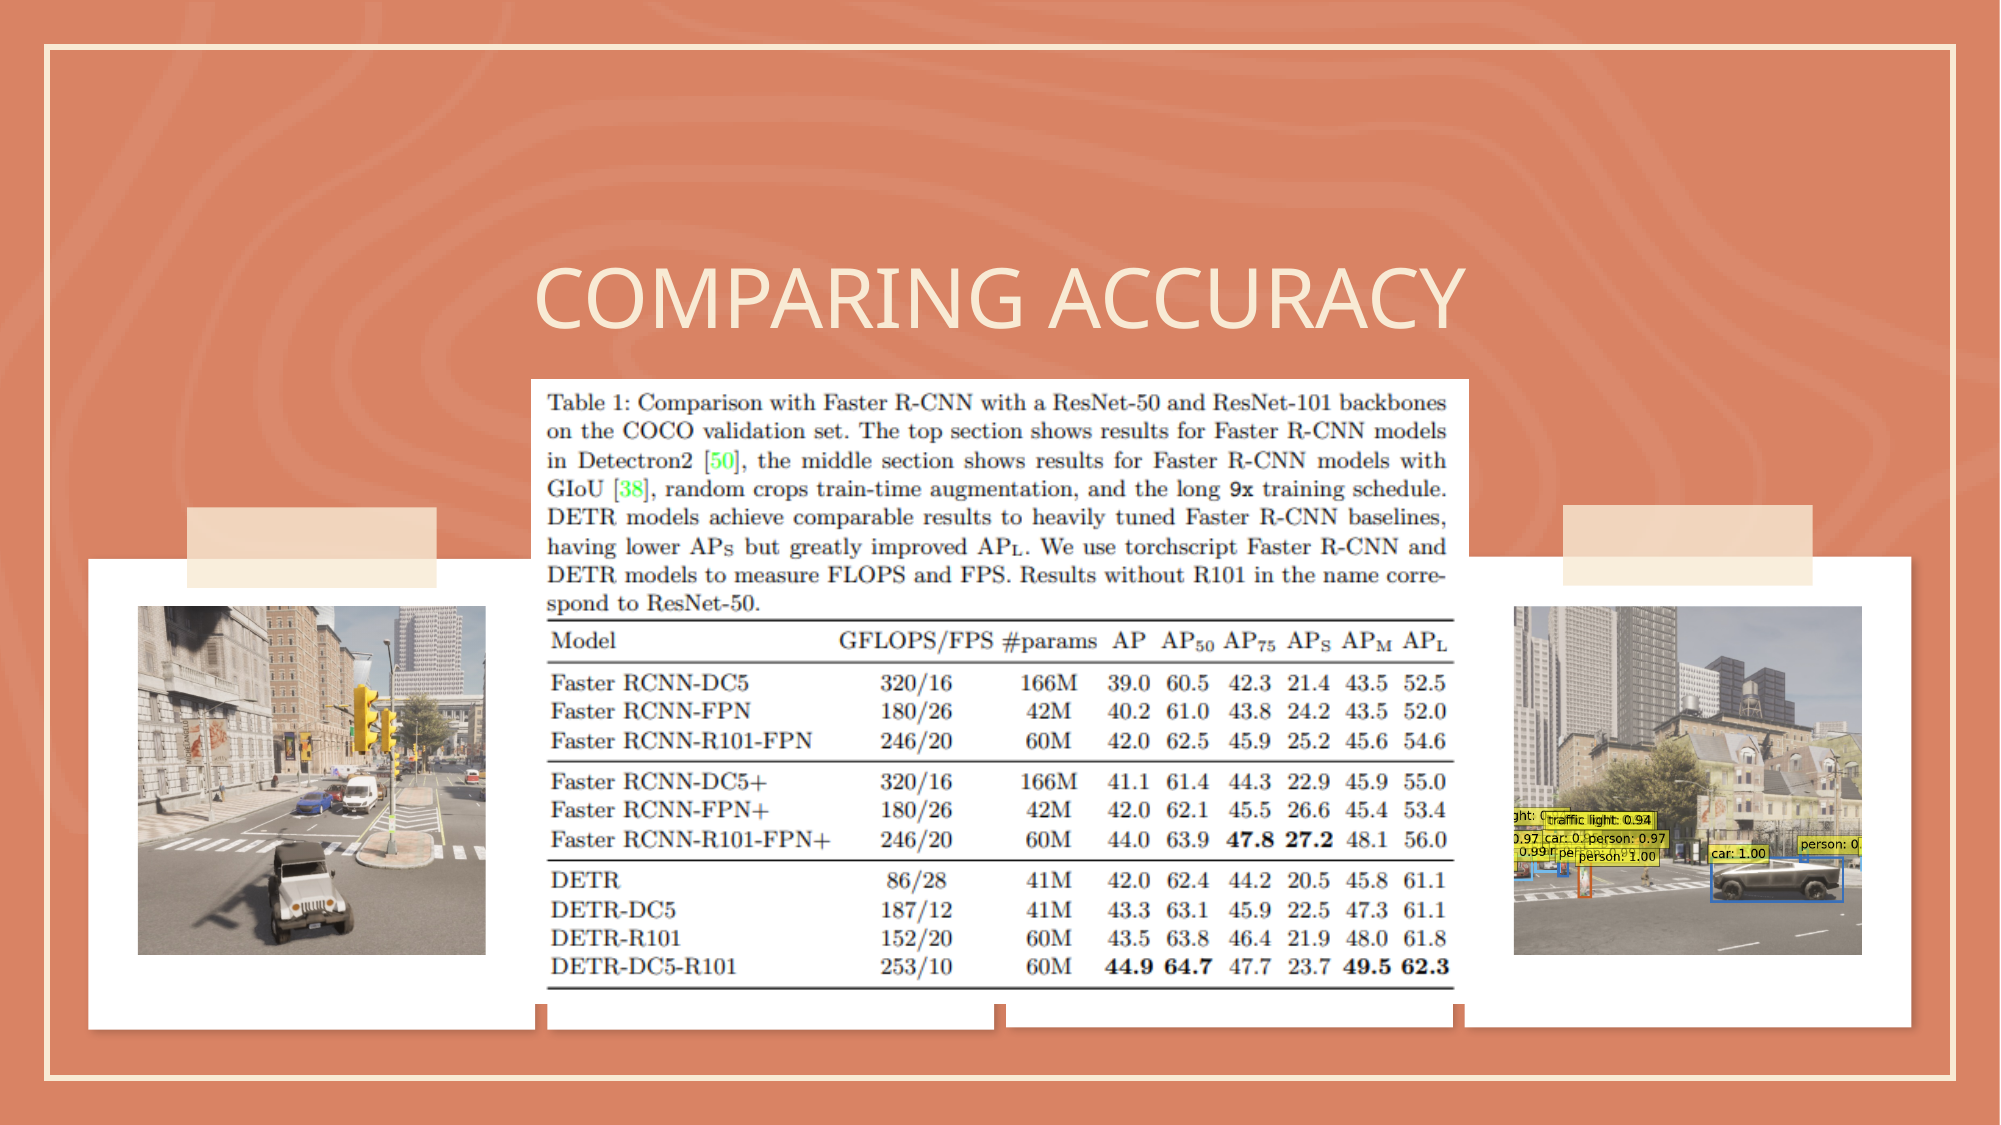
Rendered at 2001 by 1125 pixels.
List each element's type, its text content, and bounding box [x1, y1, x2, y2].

picture [1513, 606, 1862, 955]
picture [531, 379, 1469, 1004]
picture [137, 606, 486, 955]
title Comparing Accuracy [386, 257, 1614, 355]
